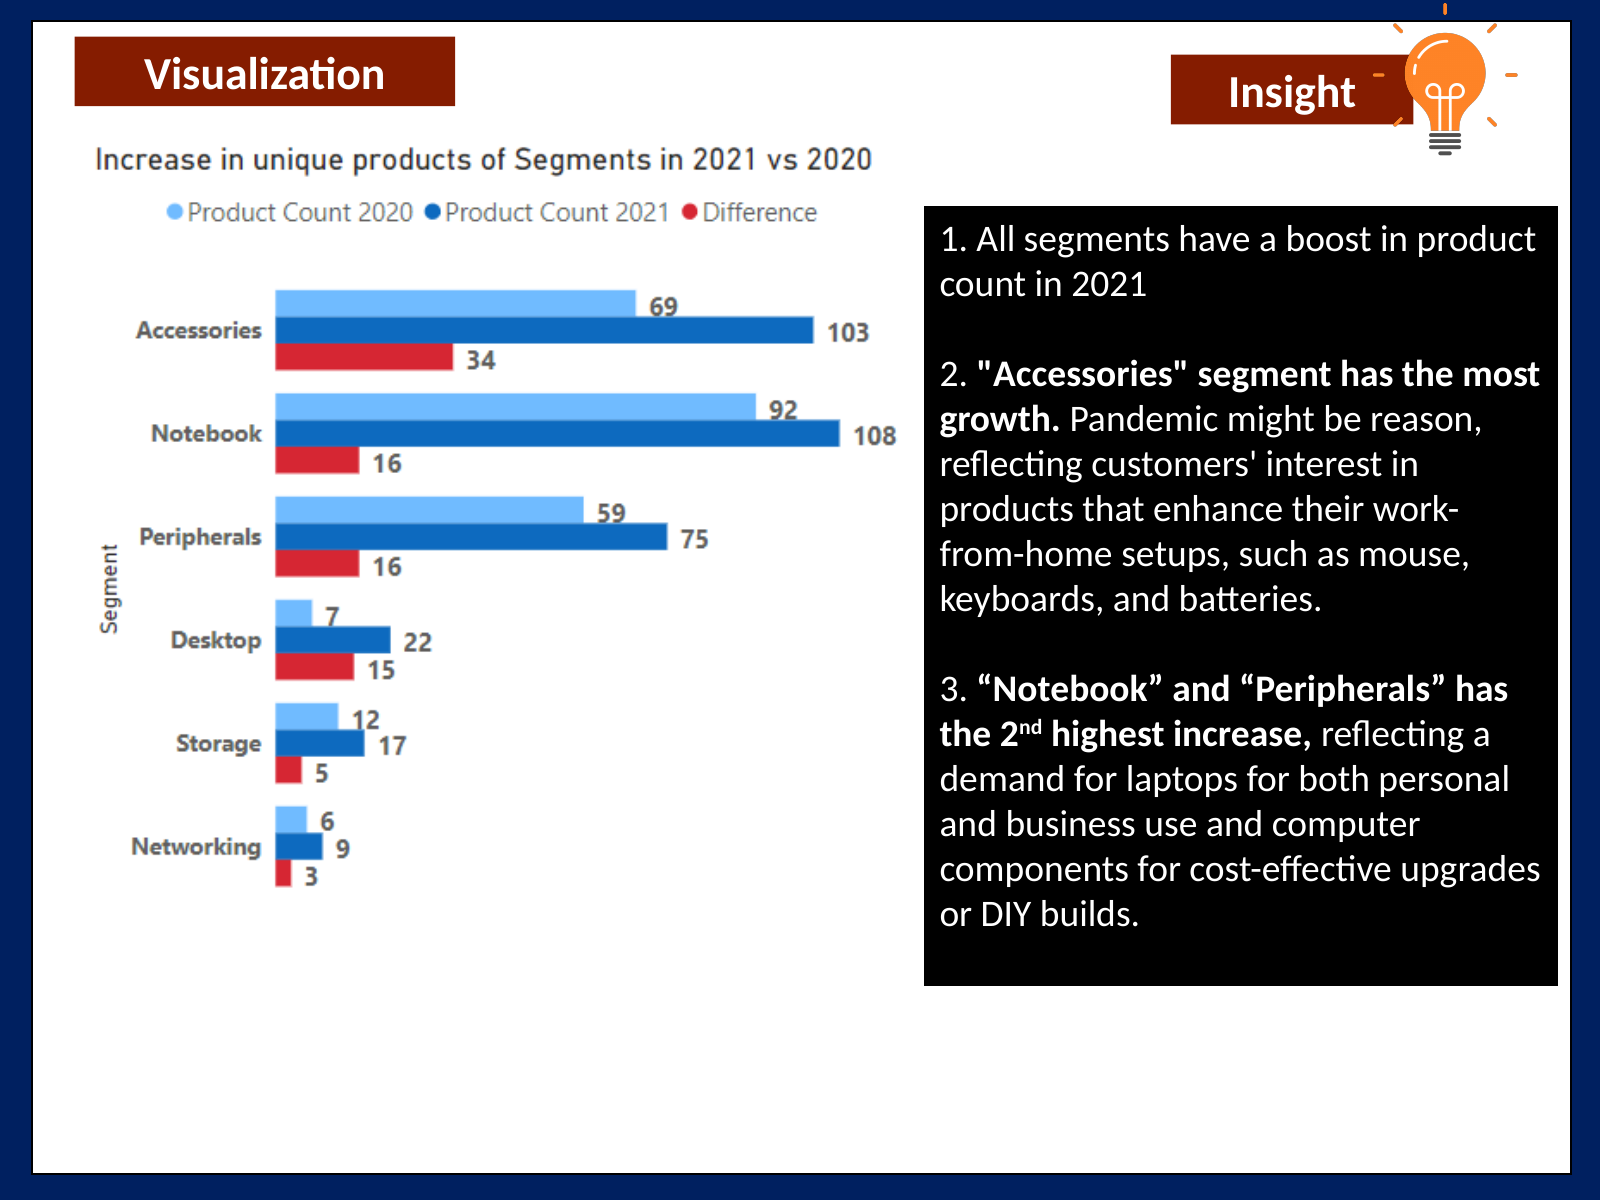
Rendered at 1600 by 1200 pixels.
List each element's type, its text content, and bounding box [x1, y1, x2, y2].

text_box Insight [1170, 54, 1332, 125]
text_box Visualization [74, 36, 456, 107]
picture [1332, 0, 1558, 187]
text_box [31, 20, 1572, 1175]
picture [74, 127, 901, 893]
text_box 1. All segments have a boost in product count in 2021 2. "Accessories" segment has the most growth. Pandemic might be reason, reflecting customers' interest in products that enhance their work-from-home setups, such as mouse, keyboards, and batteries. 3. “Notebook” and “Peripherals” has the 2nd highest increase, reflecting a demand for laptops for both personal and business use and computer components for cost-effective upgrades or DIY builds. [924, 206, 1558, 986]
